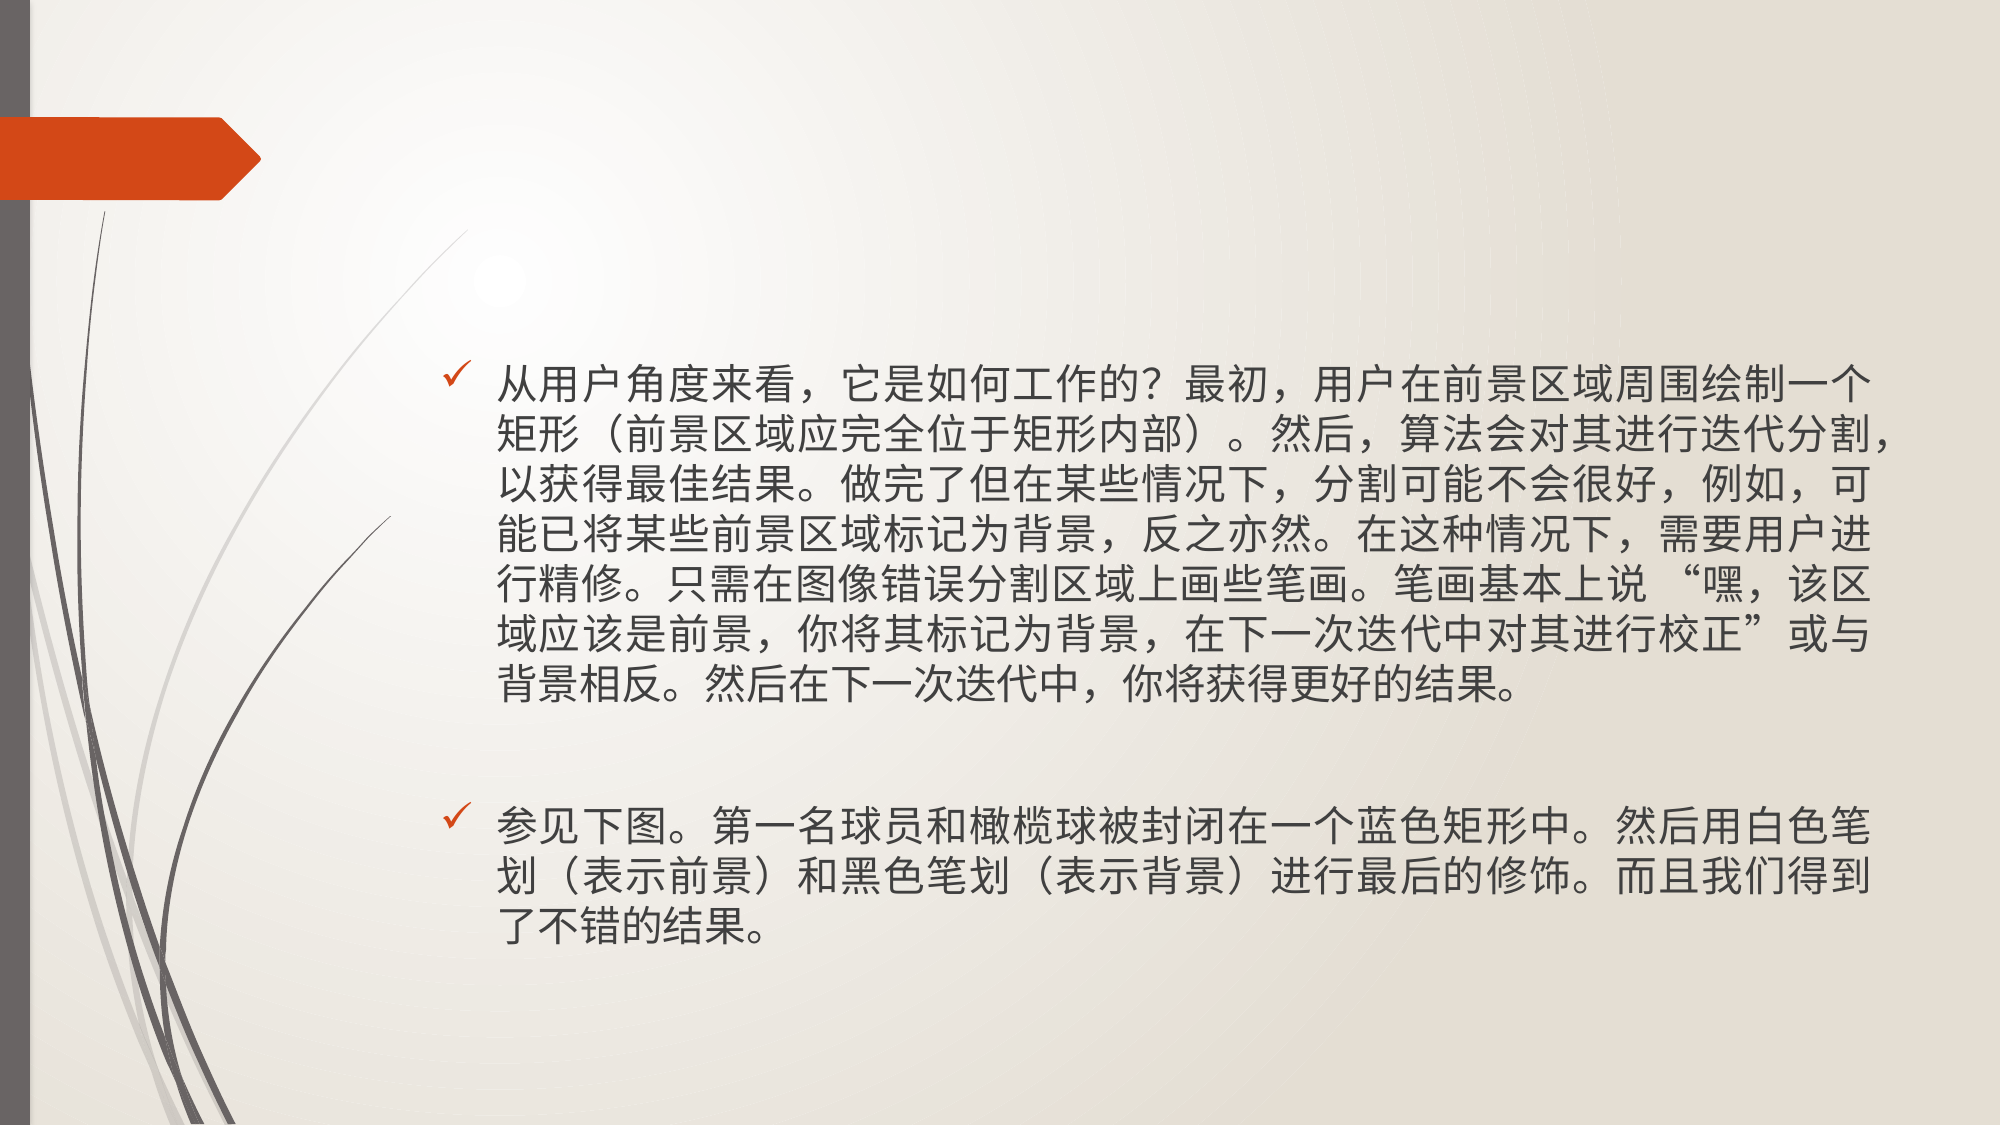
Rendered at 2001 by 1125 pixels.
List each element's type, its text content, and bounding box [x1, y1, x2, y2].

list 从用户角度来看，它是如何工作的？最初，用户在前景区域周围绘制一个矩形（前景区域应完全位于矩形内部）。然后，算法会对其进行迭代分割，以获得最佳结果。做完了但在某些情况下，分割可能不会很好，例如，可能已将某些前景区域标记为背景，反之亦然。在这种情况下，需要用户进行精修。只需在图像错误分割区域上画些笔画。笔画基本上说 “嘿，该区域应该是前景，你将其标记为背景，在下一次迭代中对其进行校正”或与背景相反。然后在下一次迭代中，你将获得更好的结果。 参见下图。第一名球员和橄榄球被封闭在一个蓝色矩形中。然后用白色笔划（表示前景）和黑色笔划（表示背景）进行最后的修饰。而且我们得到了不错的结果。 [424, 350, 1888, 970]
